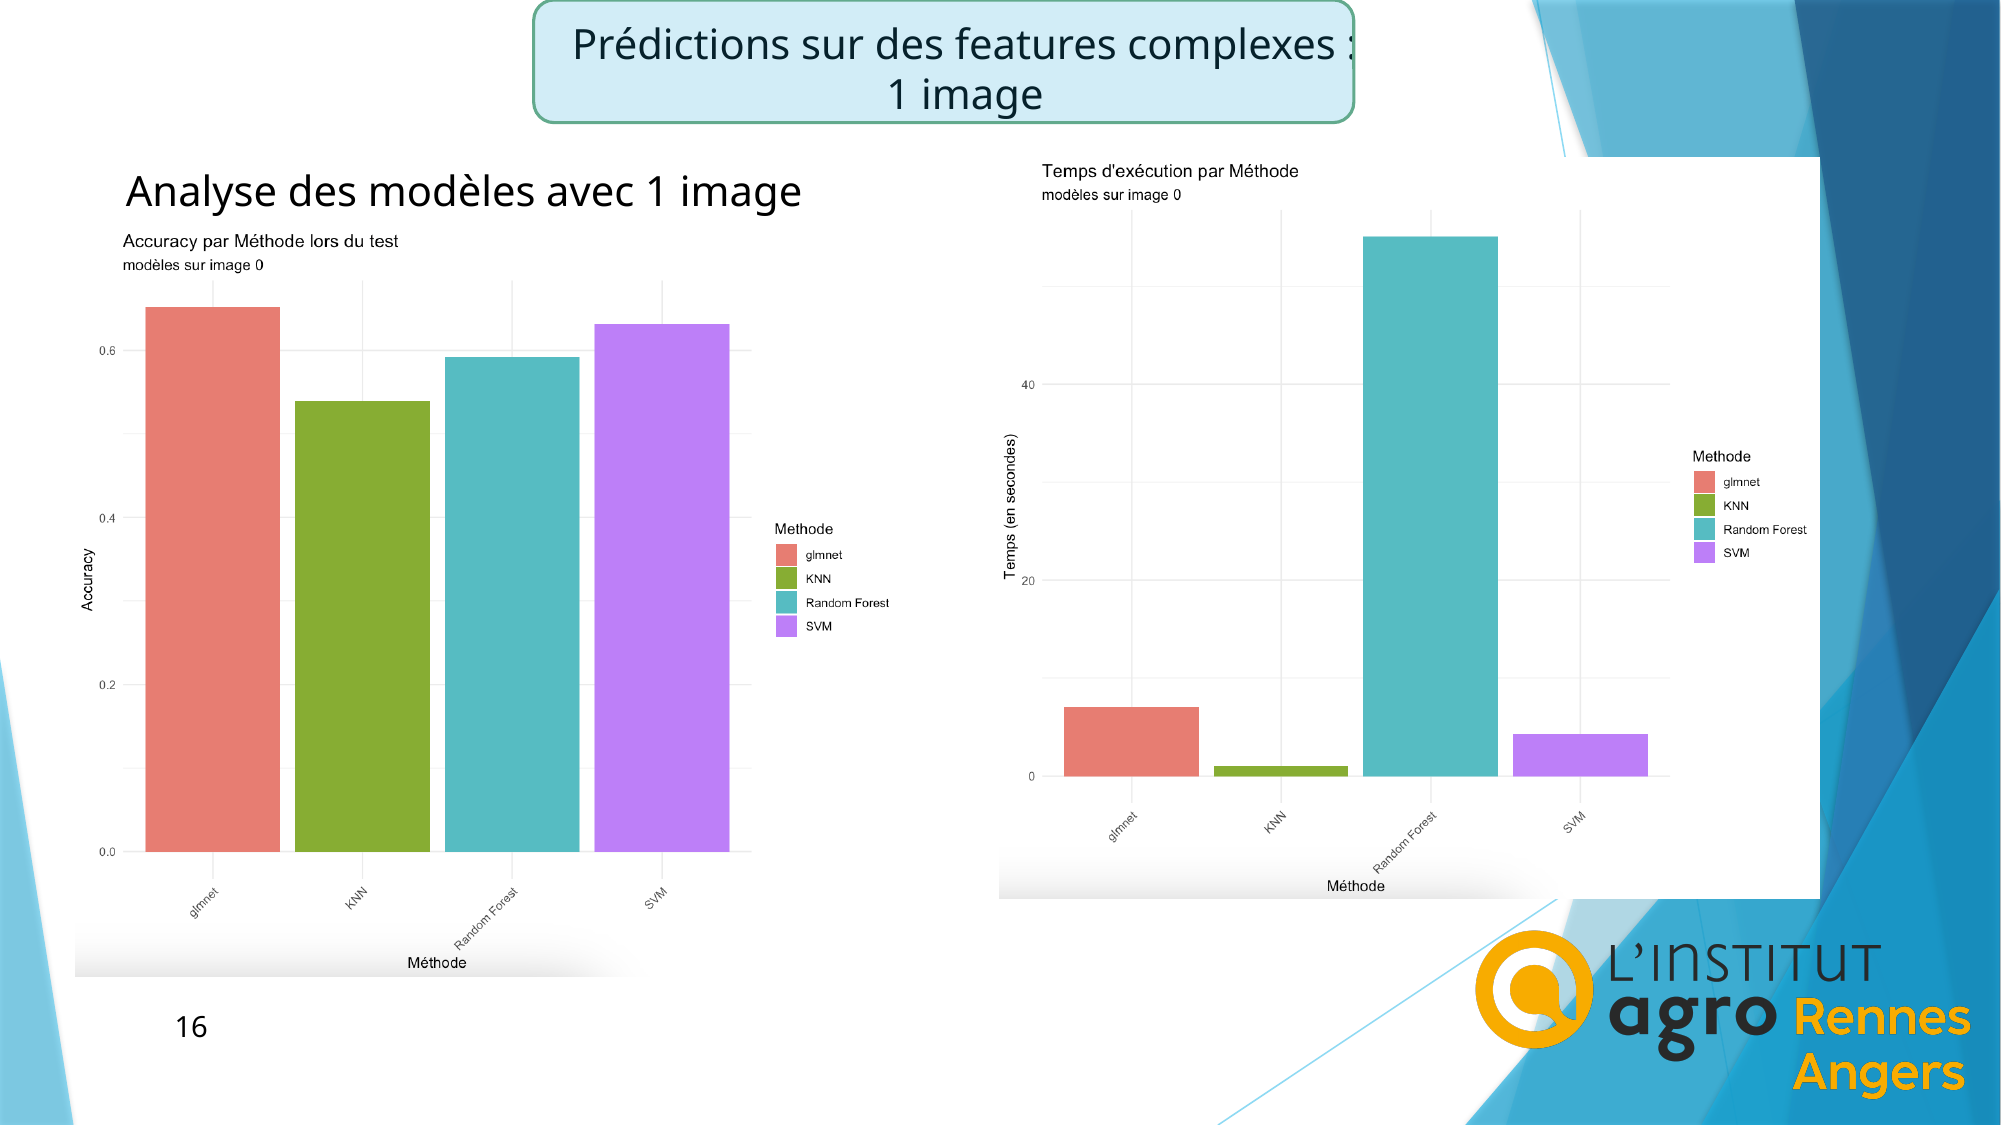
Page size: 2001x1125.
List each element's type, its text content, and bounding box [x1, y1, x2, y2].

text_box Prédictions sur des features complexes : 1 image [450, 9, 1480, 179]
title Analyse des modèles avec 1 image [110, 157, 900, 226]
text_box [532, 0, 1356, 125]
slide_number 16 [111, 998, 224, 1058]
picture [75, 227, 901, 977]
picture [999, 156, 2001, 1125]
